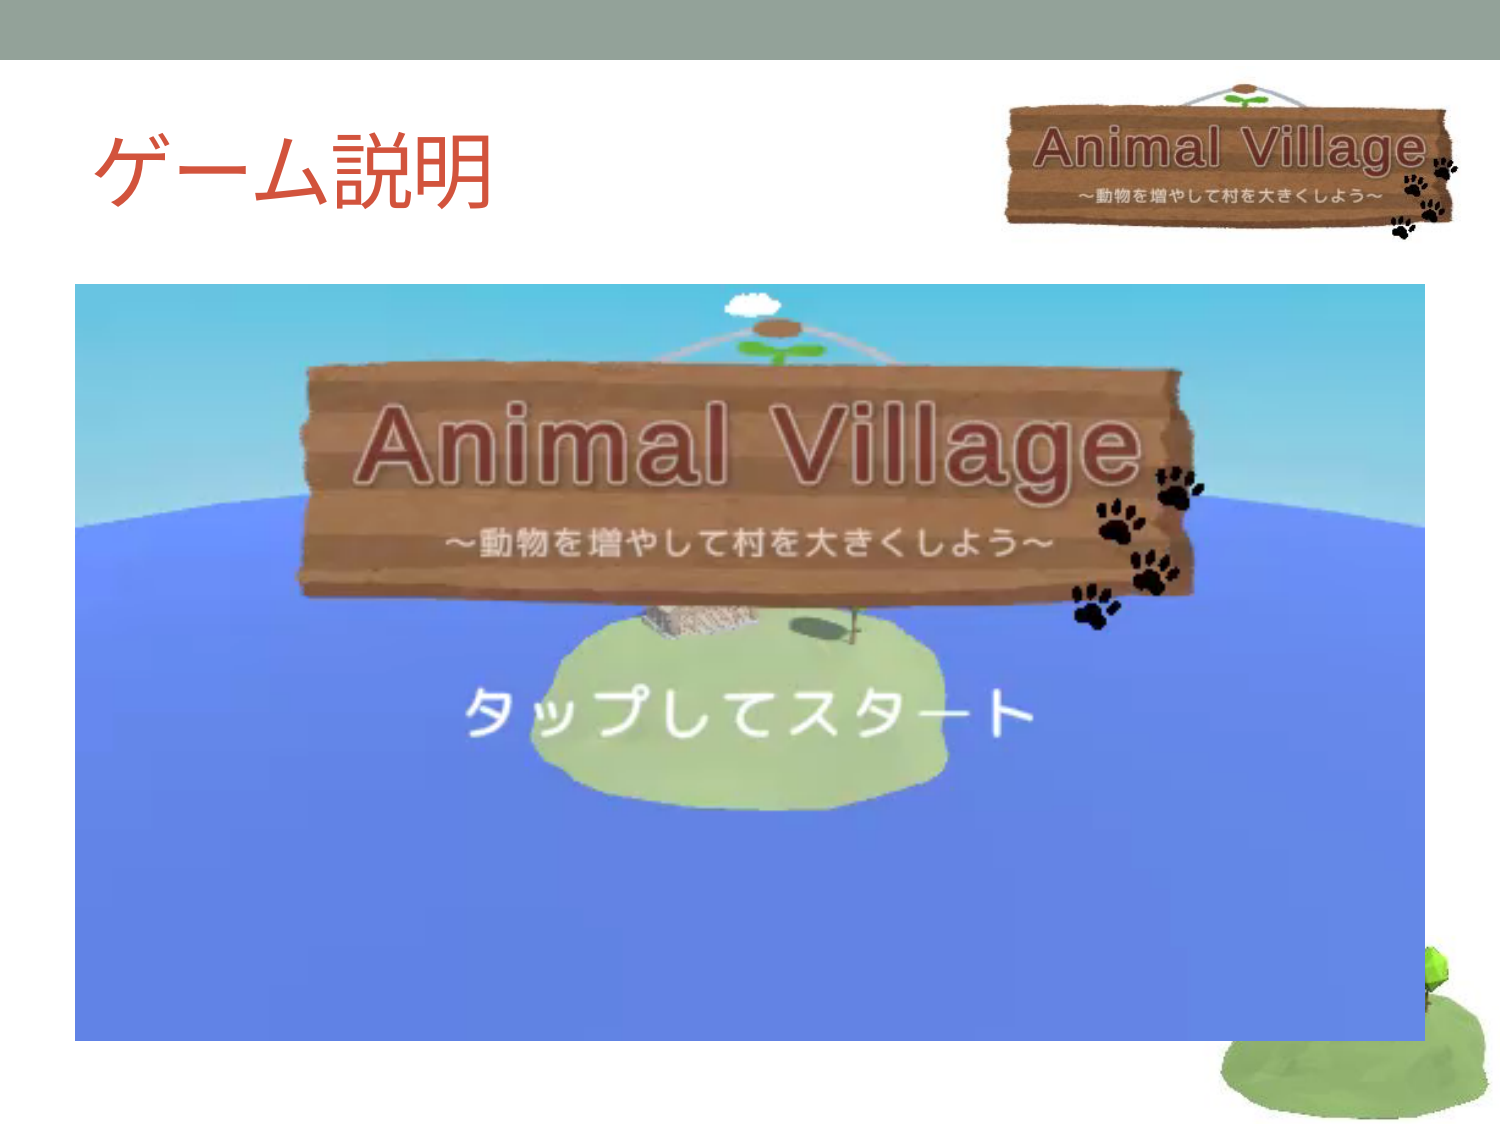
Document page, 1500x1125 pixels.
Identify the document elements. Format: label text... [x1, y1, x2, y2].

picture [985, 66, 1470, 256]
picture [1198, 934, 1500, 1124]
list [74, 283, 1426, 1042]
title ゲーム説明 [75, 87, 983, 250]
